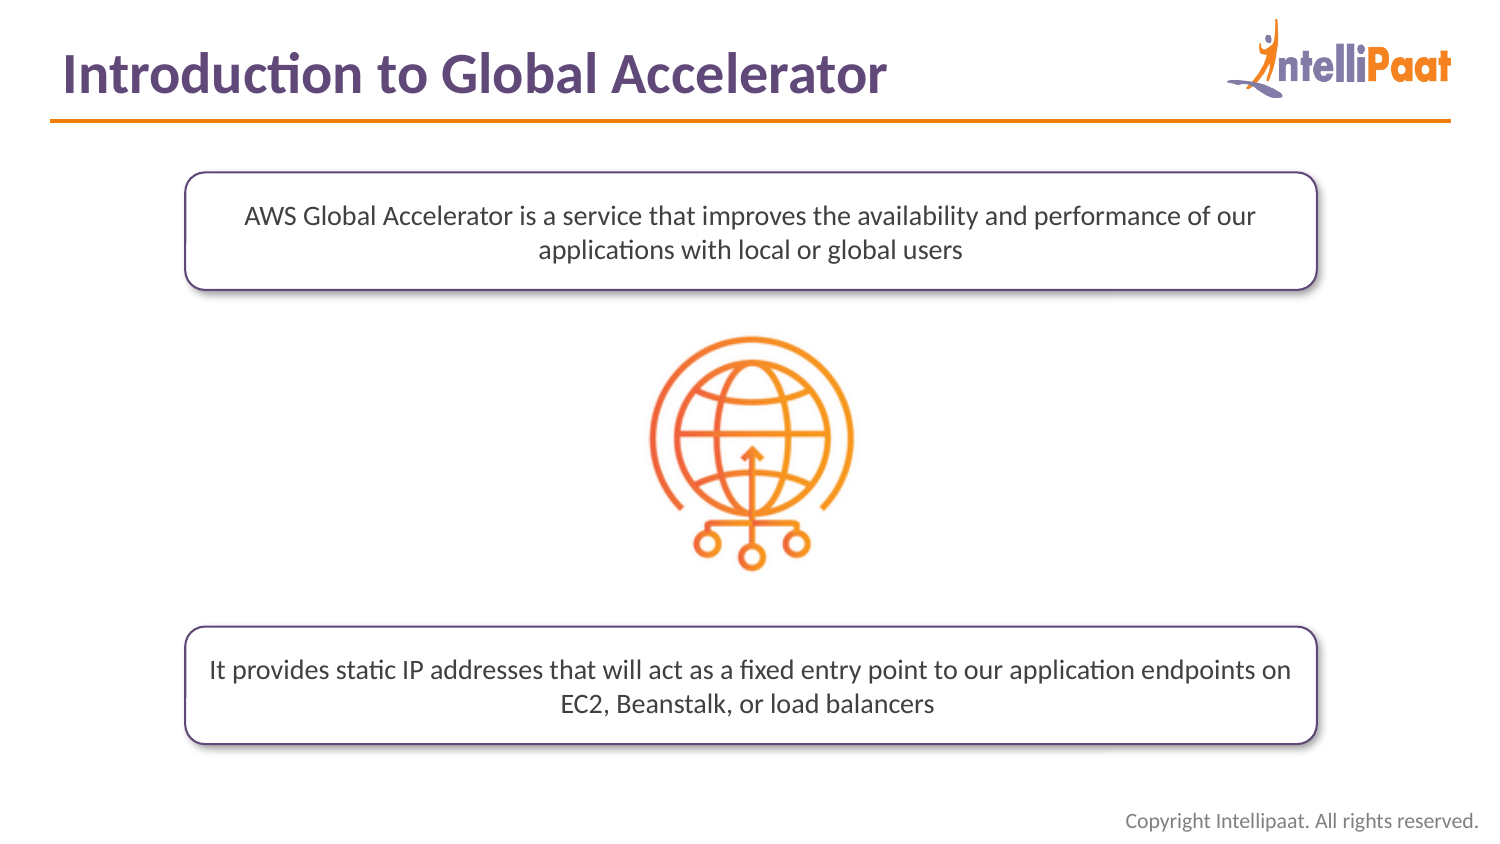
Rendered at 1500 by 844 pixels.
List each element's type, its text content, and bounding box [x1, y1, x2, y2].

picture [601, 322, 899, 595]
text_box AWS Global Accelerator is a service that improves the availability and performance of our applications with local or global users [184, 171, 1318, 291]
text_box It provides static IP addresses that will act as a fixed entry point to our application endpoints on EC2, Beanstalk, or load balancers [184, 625, 1318, 746]
picture [1227, 19, 1451, 98]
text_box Introduction to Global Accelerator [48, 27, 904, 113]
